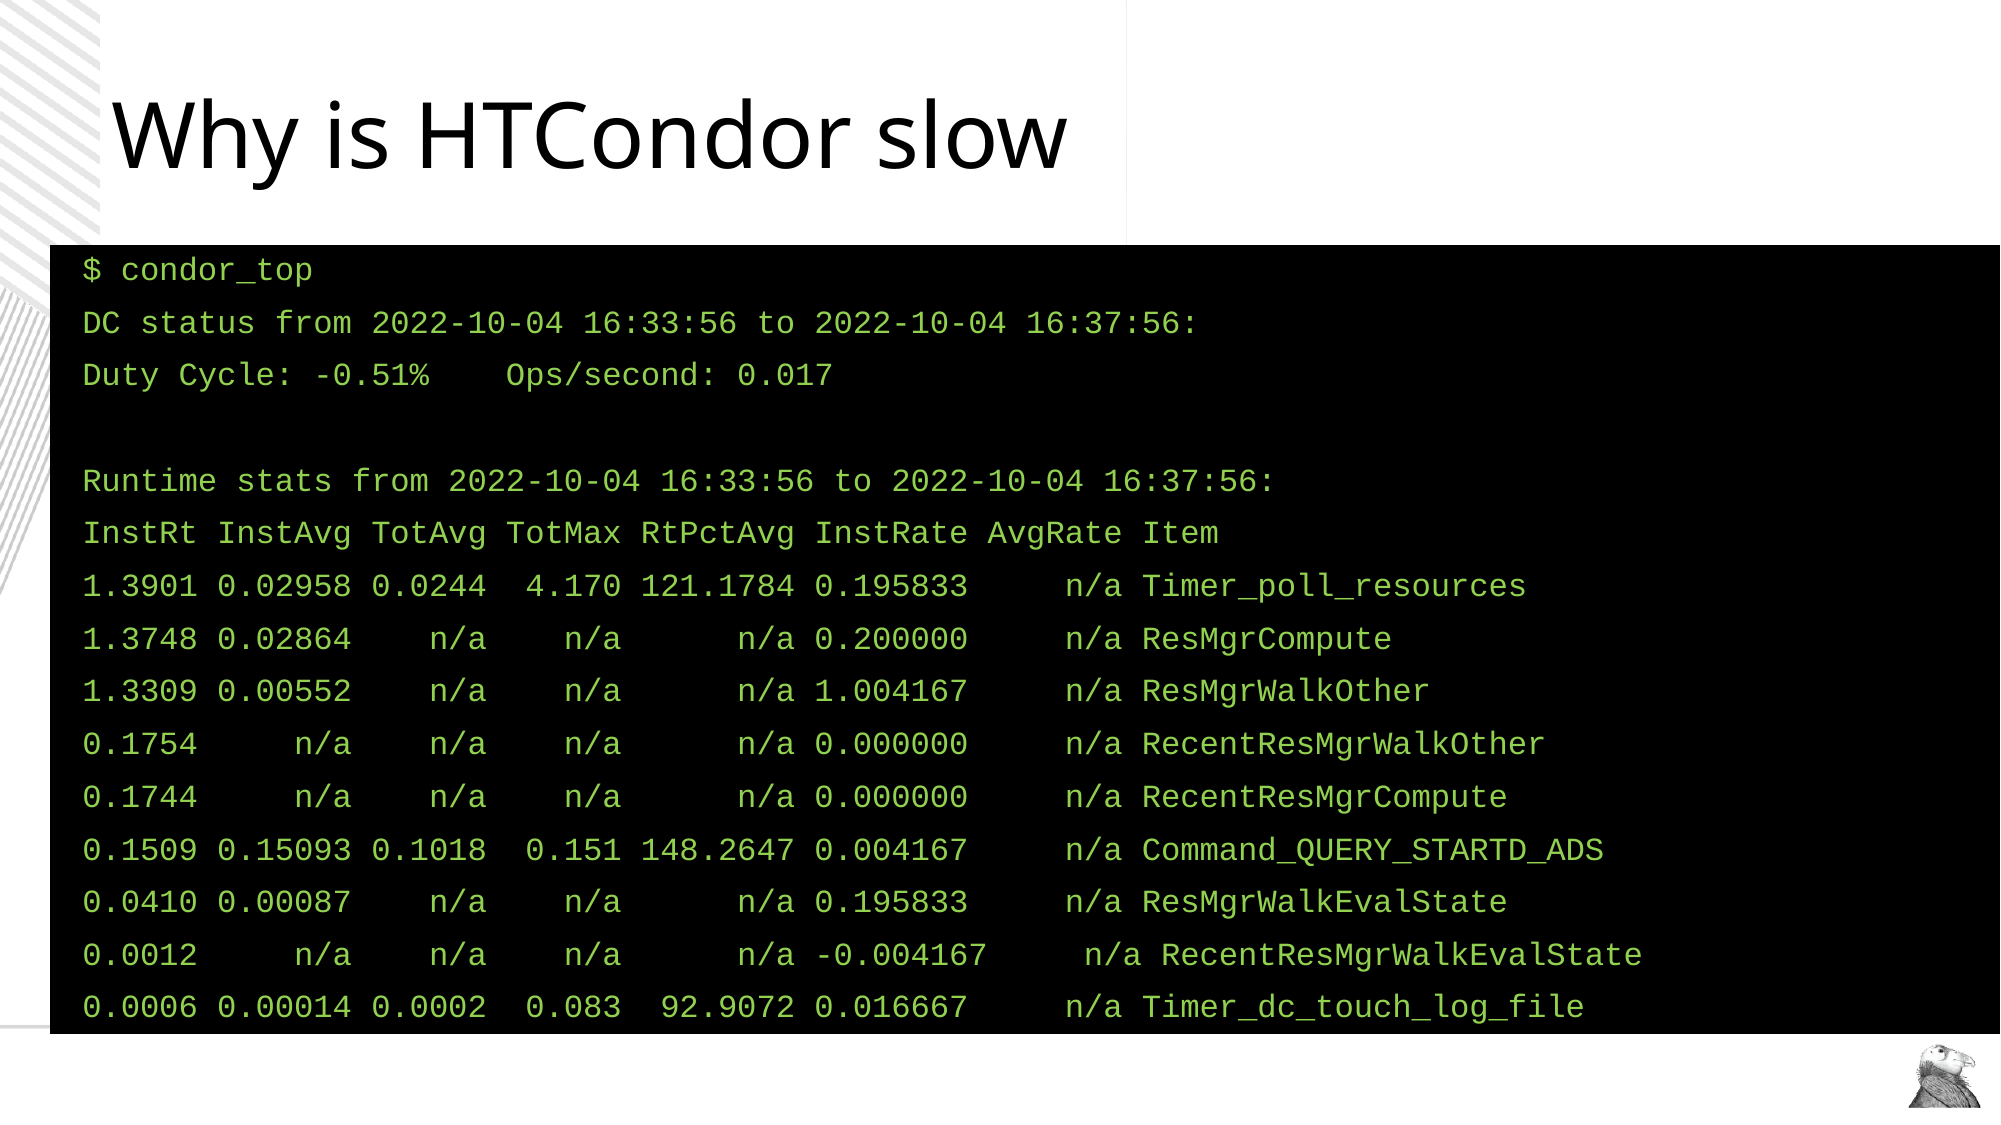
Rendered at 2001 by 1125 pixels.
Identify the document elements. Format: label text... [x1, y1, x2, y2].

list $ condor_top DC status from 2022-10-04 16:33:56 to 2022-10-04 16:37:56: Duty Cycle: -0.51% Ops/second: 0.017 Runtime stats from 2022-10-04 16:33:56 to 2022-10-04 16:37:56: InstRt InstAvg TotAvg TotMax RtPctAvg InstRate AvgRate Item 1.3901 0.02958 0.0244 4.170 121.1784 0.195833 n/a Timer_poll_resources 1.3748 0.02864 n/a n/a n/a 0.200000 n/a ResMgrCompute 1.3309 0.00552 n/a n/a n/a 1.004167 n/a ResMgrWalkOther 0.1754 n/a n/a n/a n/a 0.000000 n/a RecentResMgrWalkOther 0.1744 n/a n/a n/a n/a 0.000000 n/a RecentResMgrCompute 0.1509 0.15093 0.1018 0.151 148.2647 0.004167 n/a Command_QUERY_STARTD_ADS 0.0410 0.00087 n/a n/a n/a 0.195833 n/a ResMgrWalkEvalState 0.0012 n/a n/a n/a n/a -0.004167 n/a RecentResMgrWalkEvalState 0.0006 0.00014 0.0002 0.083 92.9072 0.016667 n/a Timer_dc_touch_log_file [50, 245, 2000, 1034]
picture [0, 0, 2001, 1125]
title Why is HTCondor slow [96, 59, 1966, 217]
